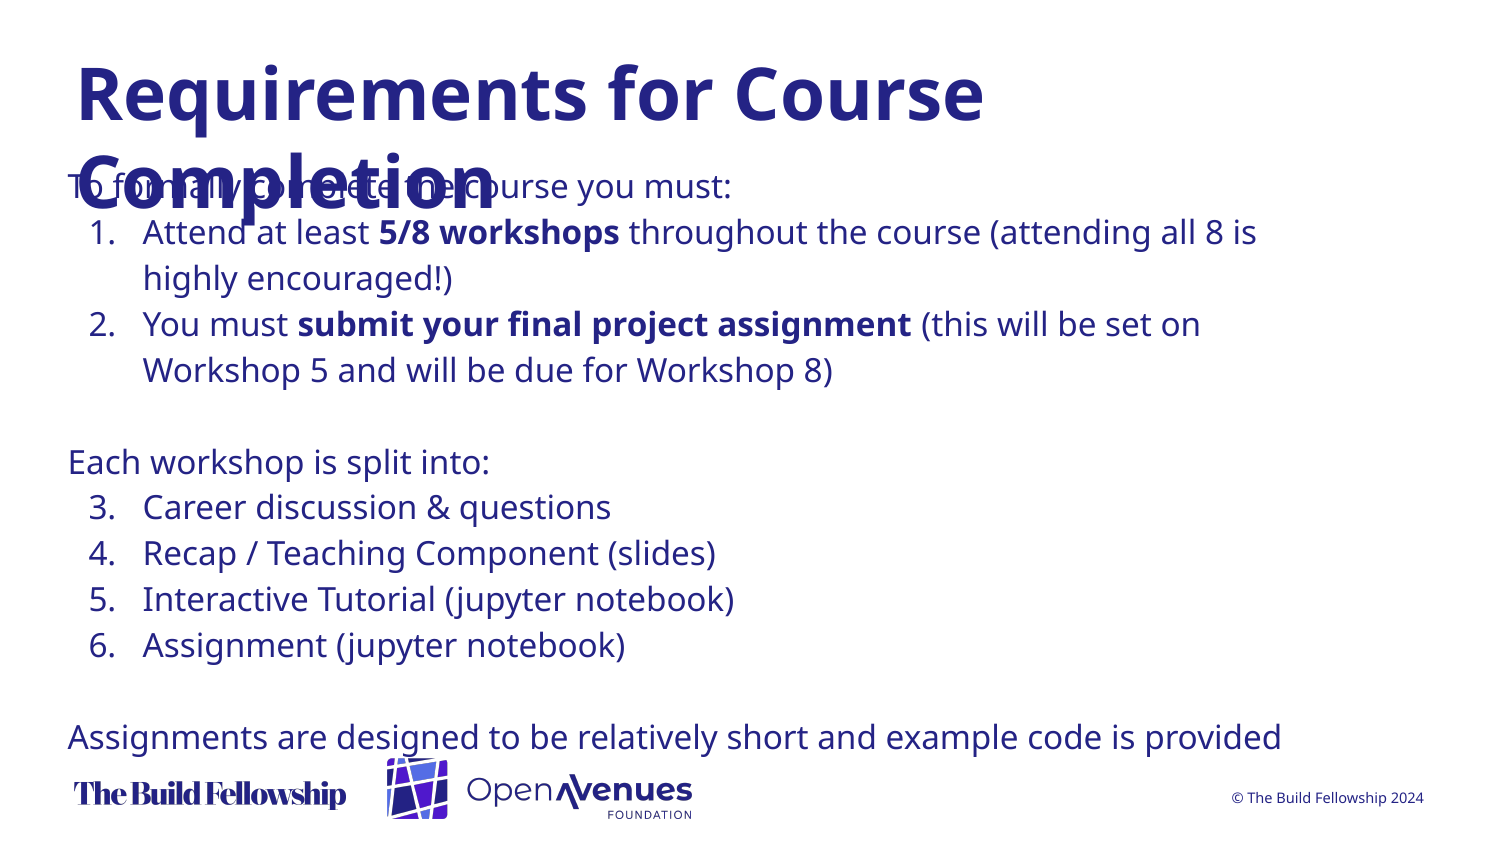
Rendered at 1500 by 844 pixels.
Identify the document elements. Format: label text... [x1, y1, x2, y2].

list To formally complete the course you must: Attend at least 5/8 workshops throughout the course (attending all 8 is highly encouraged!) You must submit your final project assignment (this will be set on Workshop 5 and will be due for Workshop 8) Each workshop is split into: Career discussion & questions Recap / Teaching Component (slides) Interactive Tutorial (jupyter notebook) Assignment (jupyter notebook) Assignments are designed to be relatively short and example code is provided [67, 159, 1334, 762]
picture [74, 781, 346, 810]
title Requirements for Course Completion [75, 47, 1327, 159]
picture [387, 758, 692, 820]
